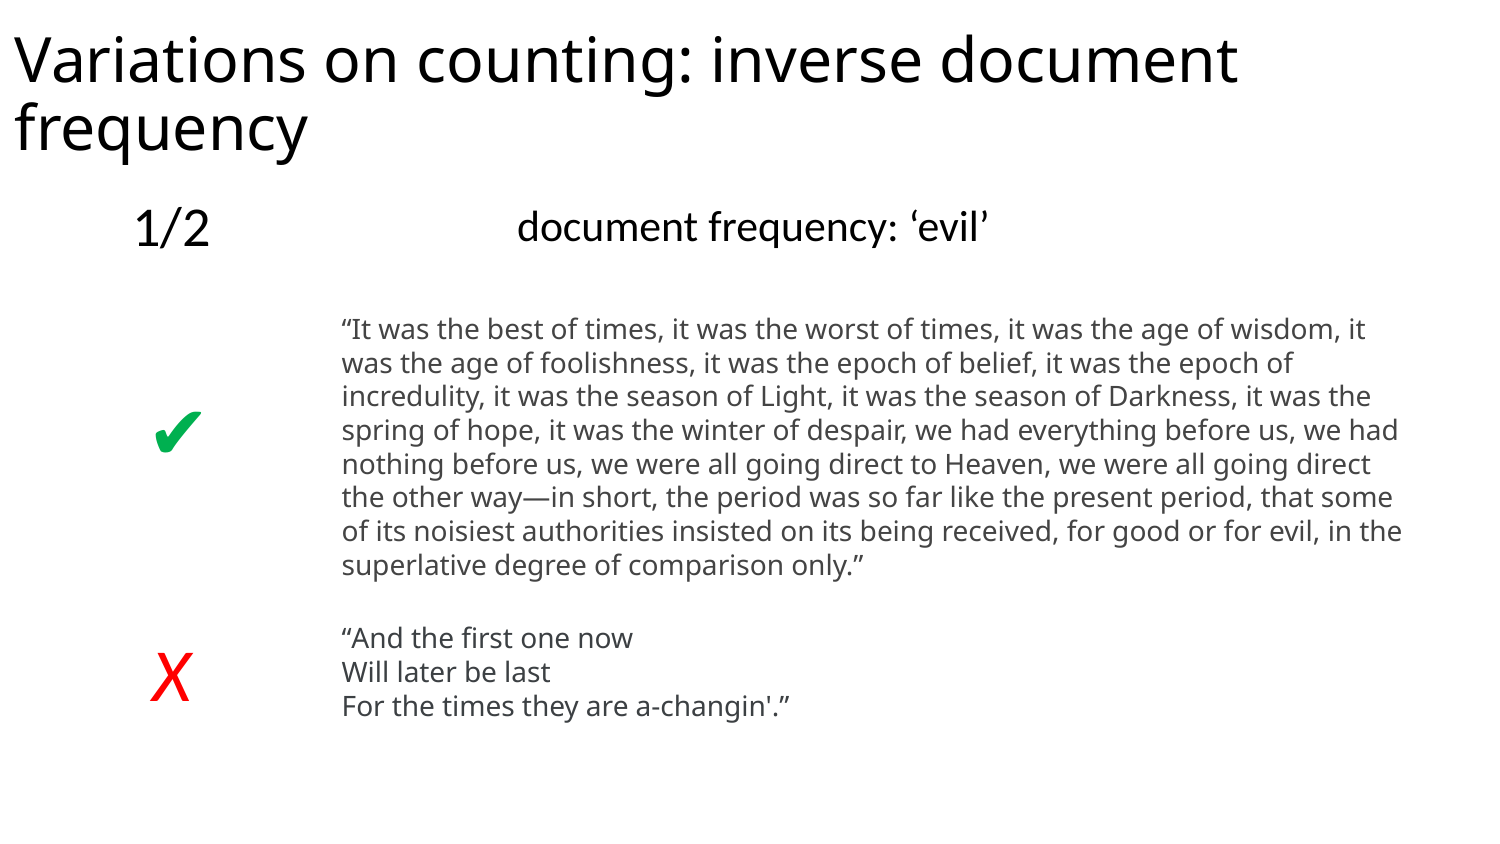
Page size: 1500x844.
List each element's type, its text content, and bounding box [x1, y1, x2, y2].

text_box ✔ [132, 377, 226, 483]
title Variations on counting: inverse document frequency [0, 21, 1500, 131]
text_box document frequency: ‘evil’ [502, 190, 1006, 258]
text_box 1/2 [117, 182, 226, 265]
text_box “And the first one now Will later be last For the times they are a-changin'.” [326, 613, 1077, 730]
text_box “It was the best of times, it was the worst of times, it was the age of wisdom, it was the age of foolishness, it was the epoch of belief, it was the epoch of incredulity, it was the season of Light, it was the season of Darkness, it was the spring of hope, it was the winter of despair, we had everything before us, we had nothing before us, we were all going direct to Heaven, we were all going direct the other way—in short, the period was so far like the present period, that some of its noisiest authorities insisted on its being received, for good or for evil, in the superlative degree of comparison only.” [326, 303, 1425, 589]
text_box X [137, 618, 206, 724]
